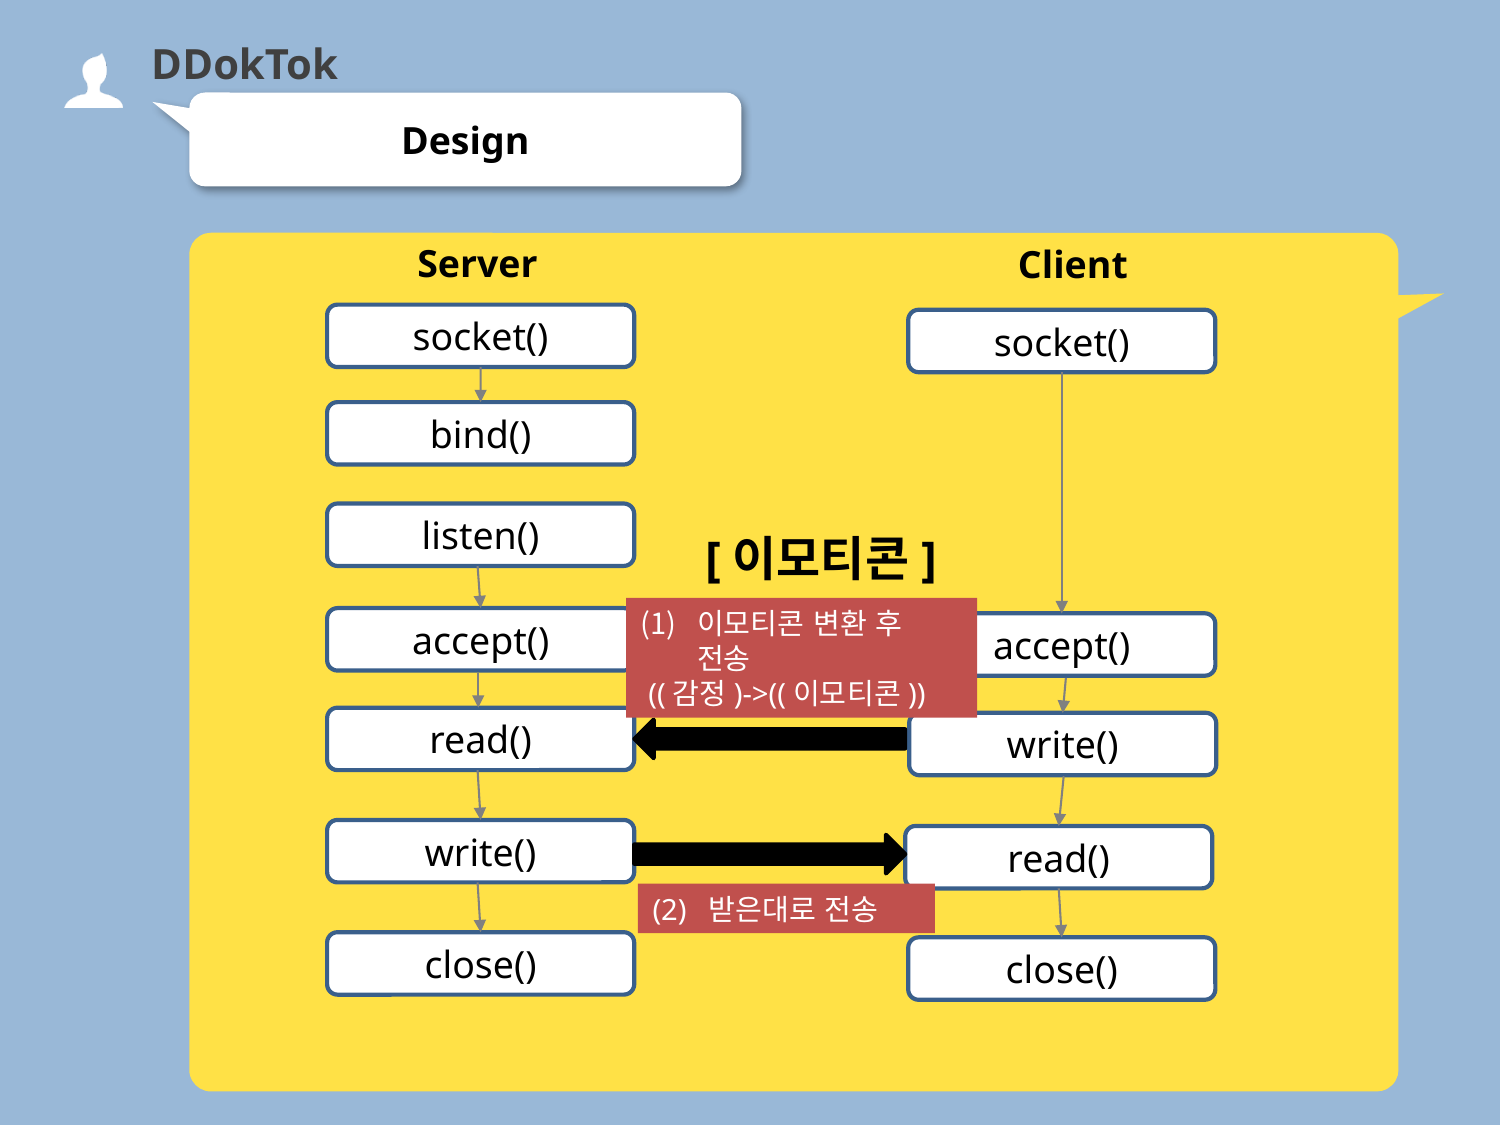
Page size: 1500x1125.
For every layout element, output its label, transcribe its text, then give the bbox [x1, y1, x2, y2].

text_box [477, 882, 481, 933]
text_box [1058, 775, 1064, 827]
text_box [477, 565, 481, 609]
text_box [1058, 888, 1062, 938]
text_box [1062, 677, 1067, 714]
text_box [189, 232, 1399, 1092]
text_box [477, 769, 481, 821]
text_box DDokTok [136, 30, 353, 96]
picture [63, 50, 123, 108]
text_box Design [150, 90, 744, 189]
